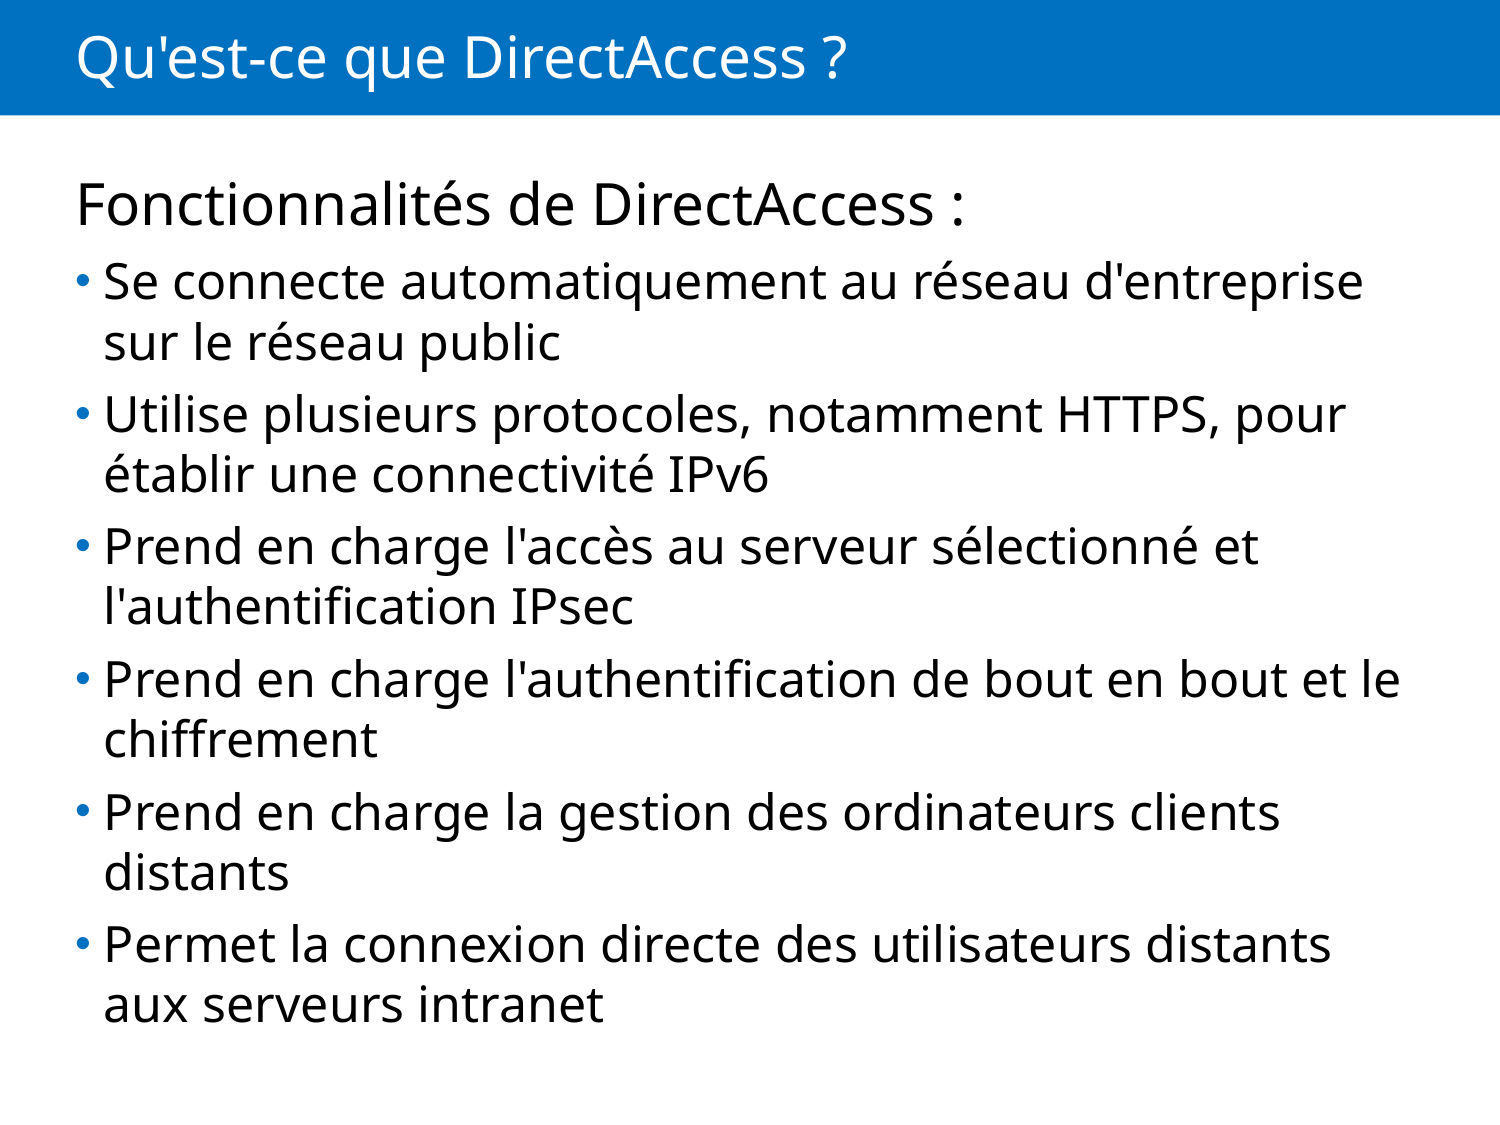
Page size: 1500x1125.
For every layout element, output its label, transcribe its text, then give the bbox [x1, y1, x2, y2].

text_box Fonctionnalités de DirectAccess : Se connecte automatiquement au réseau d'entreprise sur le réseau public Utilise plusieurs protocoles, notamment HTTPS, pour établir une connectivité IPv6 Prend en charge l'accès au serveur sélectionné et l'authentification IPsec Prend en charge l'authentification de bout en bout et le chiffrement Prend en charge la gestion des ordinateurs clients distants Permet la connexion directe des utilisateurs distants aux serveurs intranet [75, 167, 1408, 1012]
title Qu'est-ce que DirectAccess ? [75, 0, 1351, 122]
